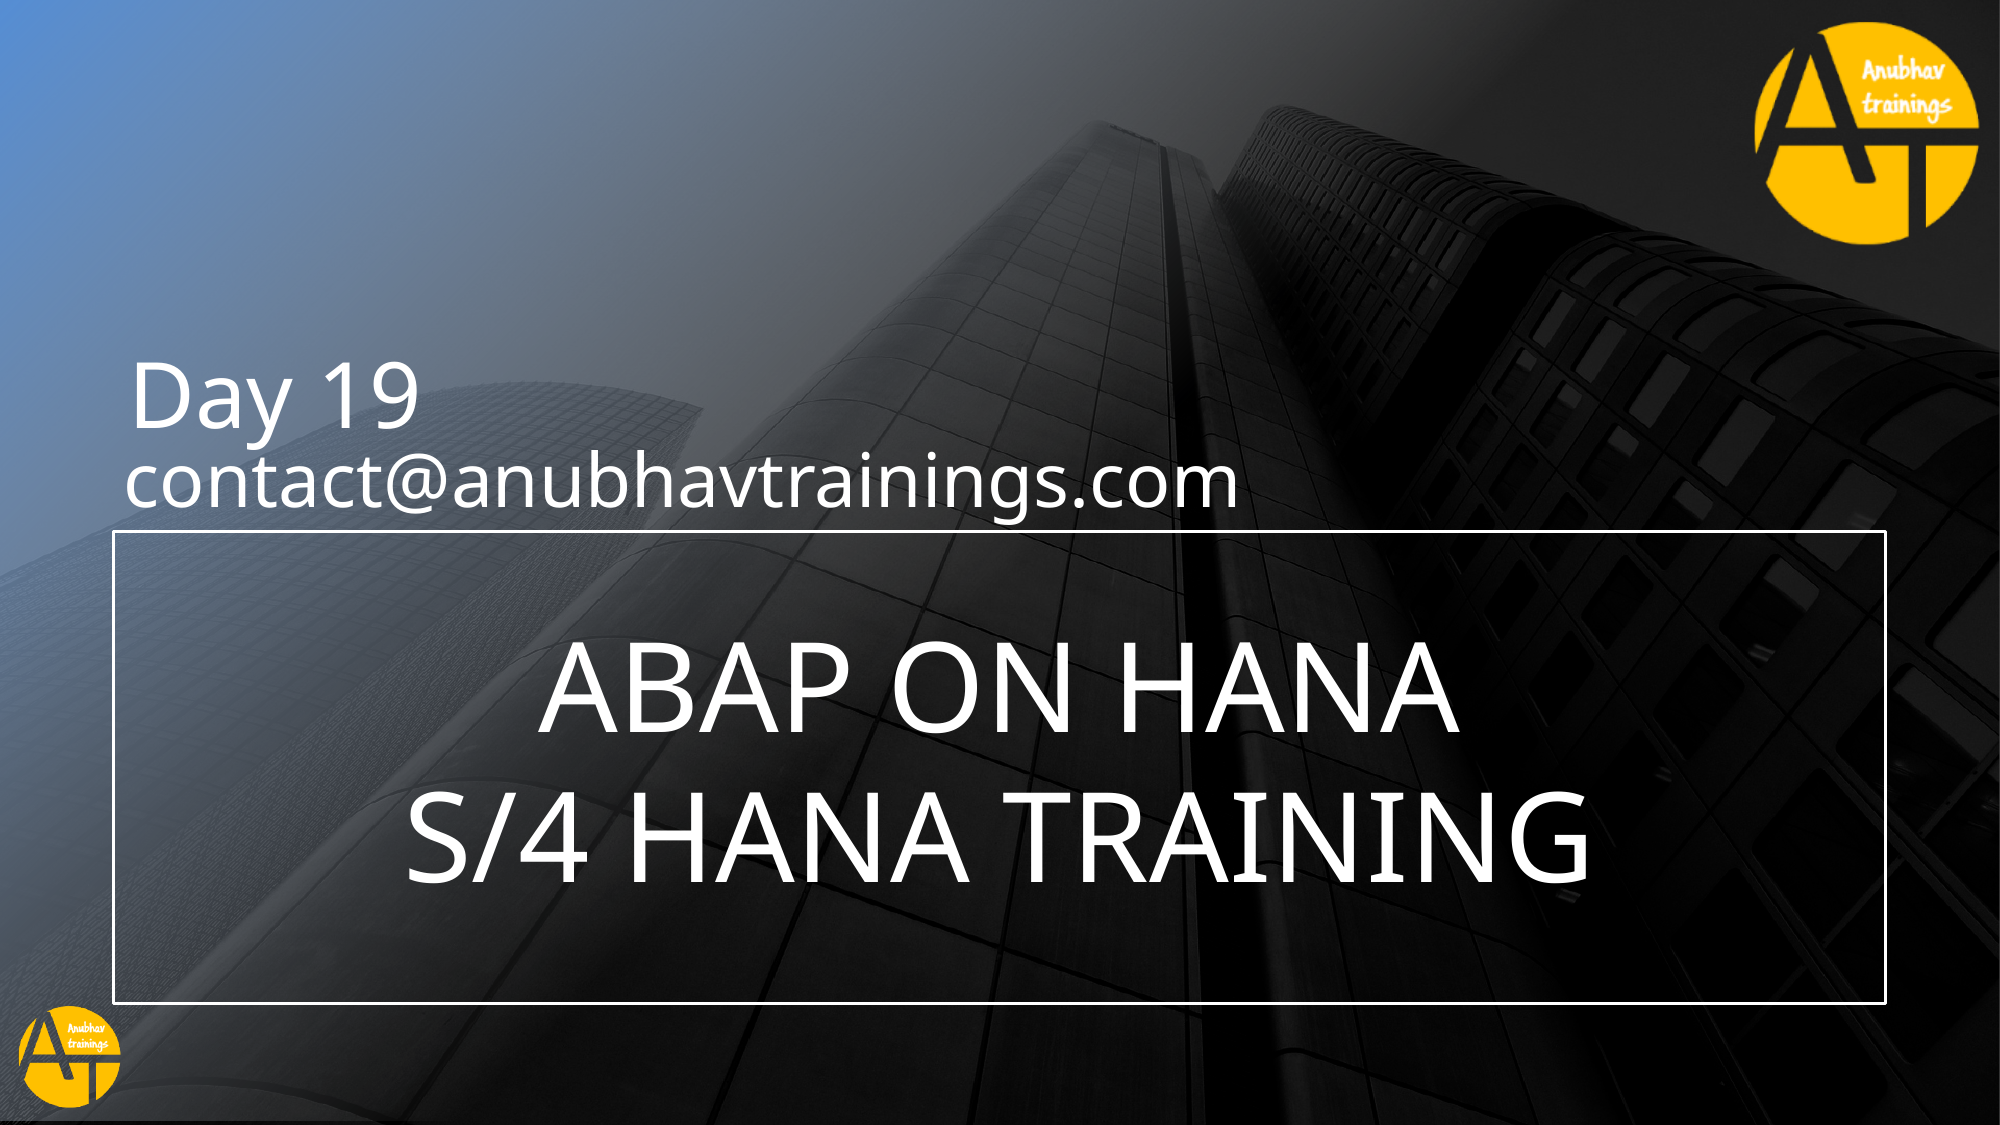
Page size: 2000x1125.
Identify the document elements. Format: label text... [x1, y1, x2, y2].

picture [7, 999, 126, 1116]
text_box contact@anubhavtrainings.com [109, 425, 1346, 530]
text_box Day 19 [113, 329, 799, 455]
picture [1731, 6, 1993, 265]
text_box [112, 529, 1888, 1006]
text_box [0, 0, 2000, 1122]
